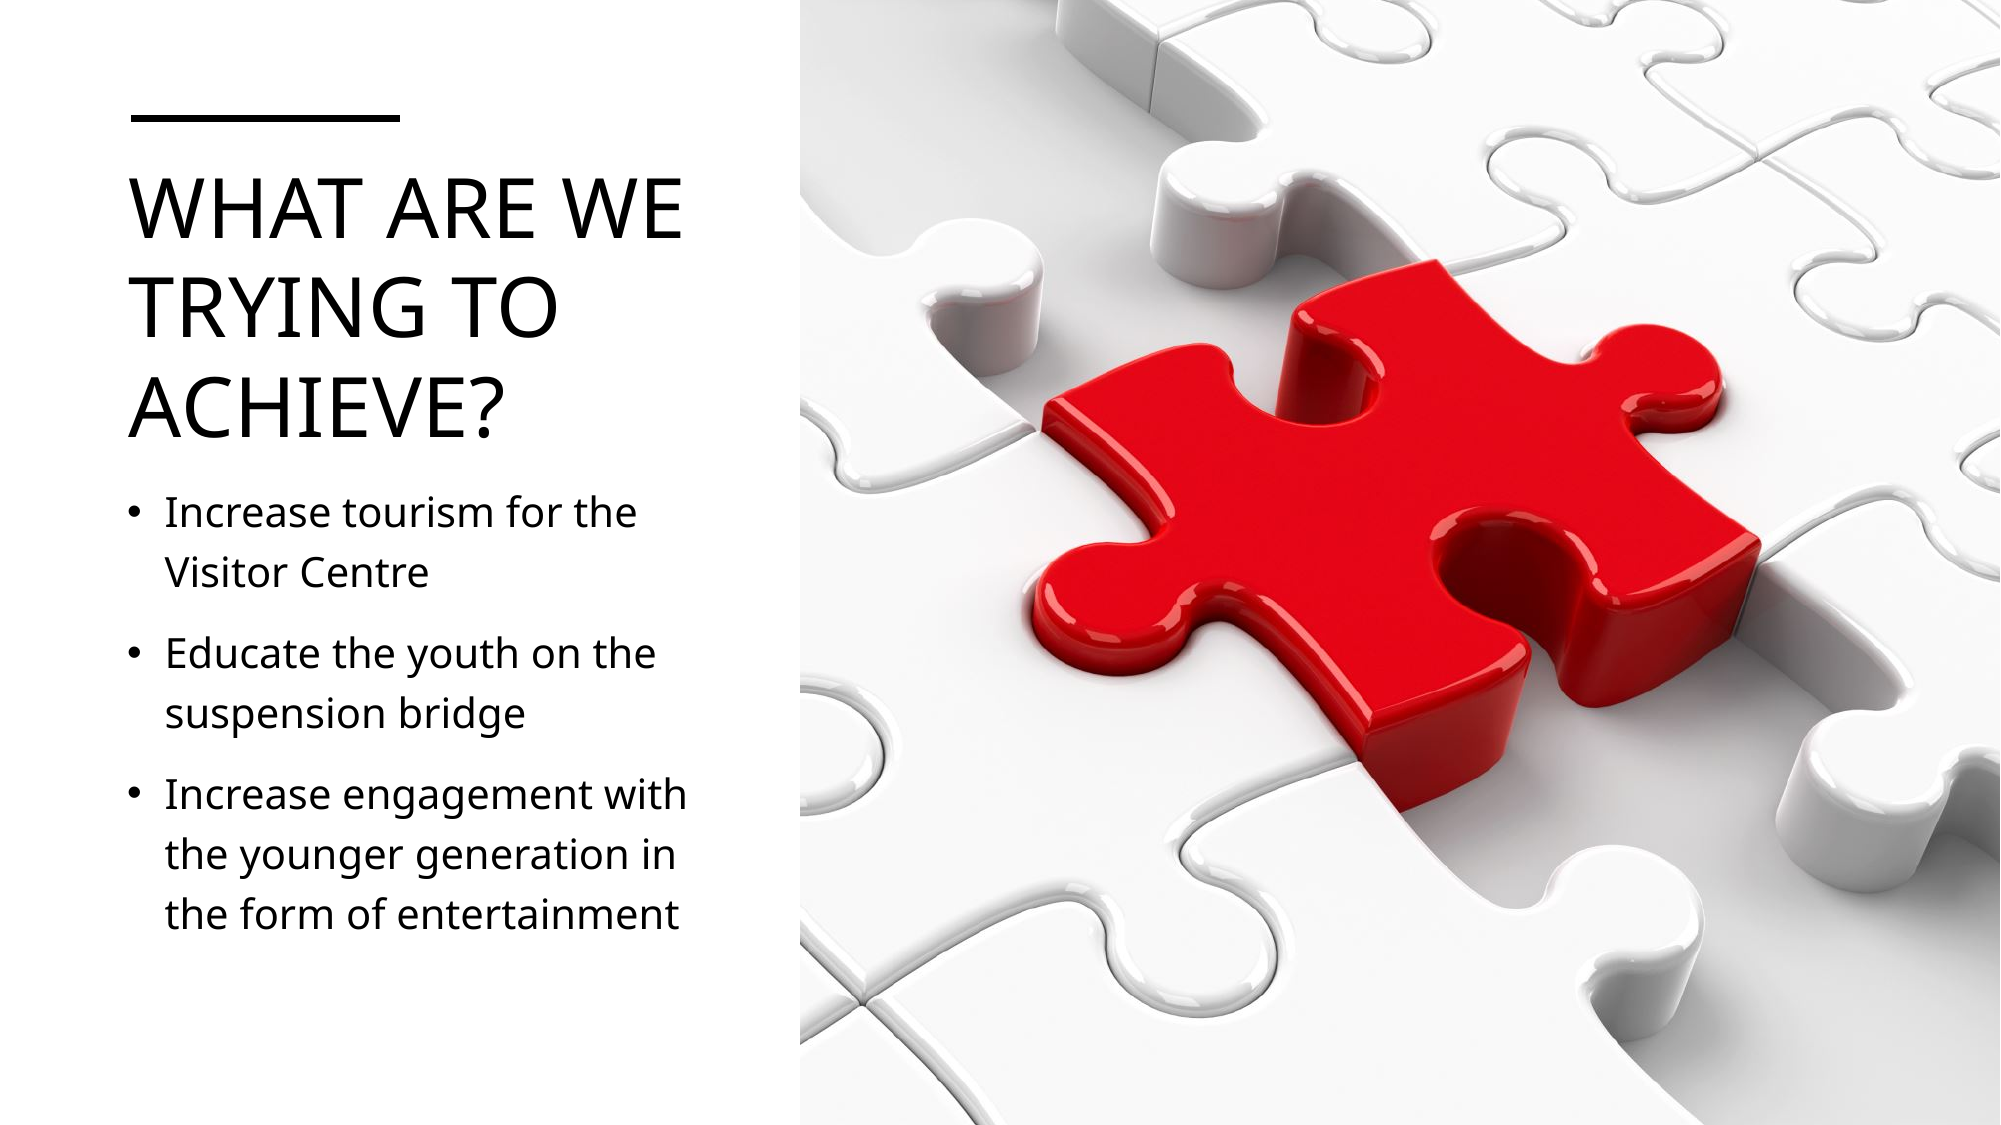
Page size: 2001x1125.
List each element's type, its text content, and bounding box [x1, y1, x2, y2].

title What are we trying to achieve? [114, 147, 705, 468]
text_box [0, 0, 799, 1125]
list Increase tourism for the Visitor Centre Educate the youth on the suspension bridge Increase engagement with the younger generation in the form of entertainment [112, 468, 705, 1025]
picture [799, 0, 2000, 1125]
